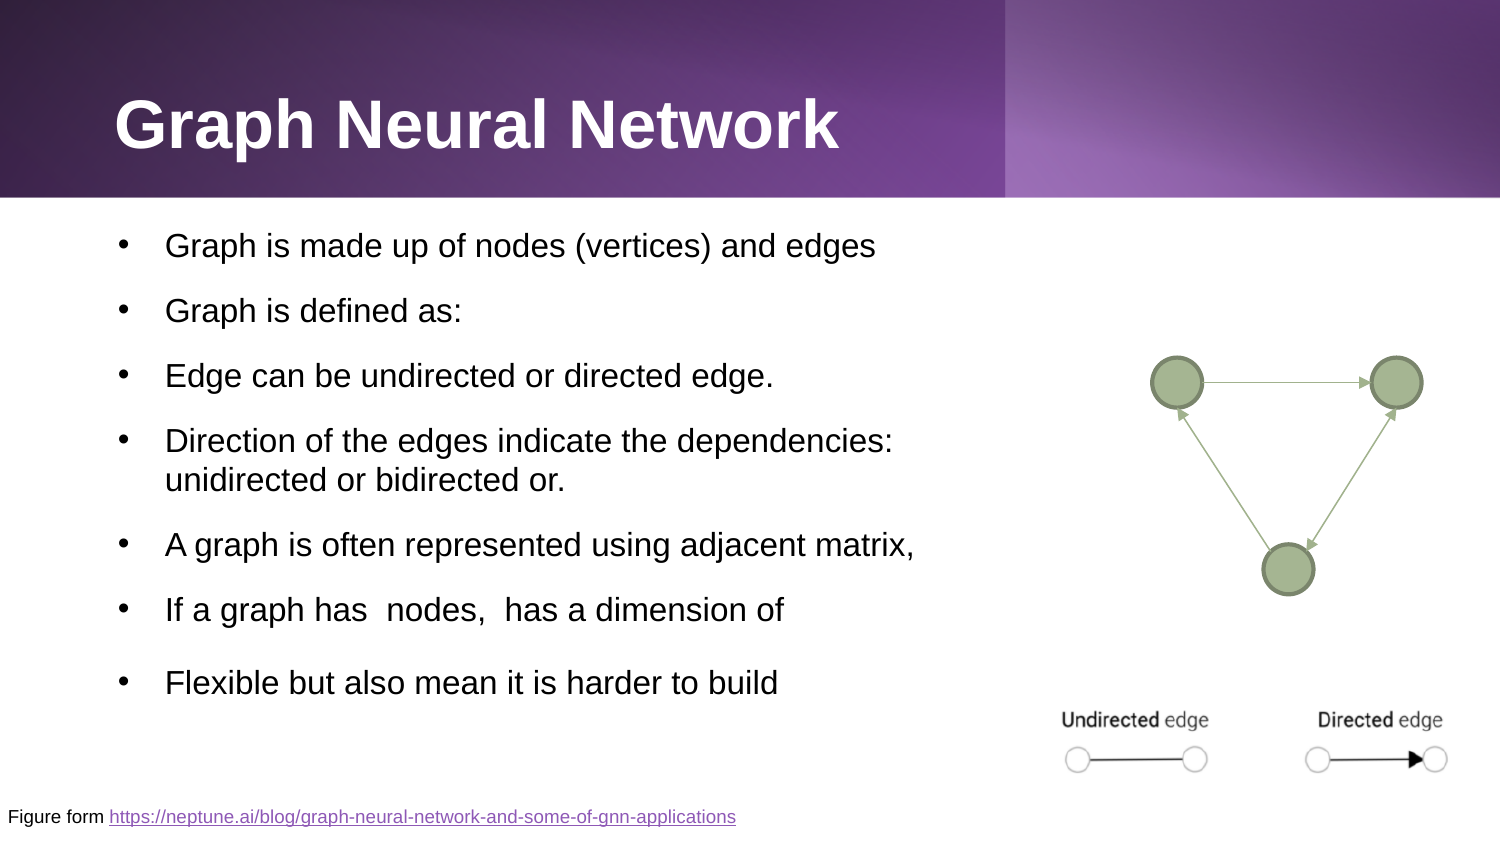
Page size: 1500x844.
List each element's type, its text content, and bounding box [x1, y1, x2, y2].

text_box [1305, 407, 1397, 552]
picture [0, 0, 1500, 199]
text_box [1150, 355, 1205, 410]
picture [1008, 677, 1494, 784]
text_box Figure form https://neptune.ai/blog/graph-neural-network-and-some-of-gnn-applications [0, 797, 1353, 835]
text_box Flexible but also mean it is harder to build [103, 653, 1054, 709]
text_box [725, 396, 775, 447]
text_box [1176, 407, 1272, 552]
text_box [1369, 355, 1424, 410]
text_box [1261, 542, 1316, 597]
title Graph Neural Network [103, 44, 1397, 208]
